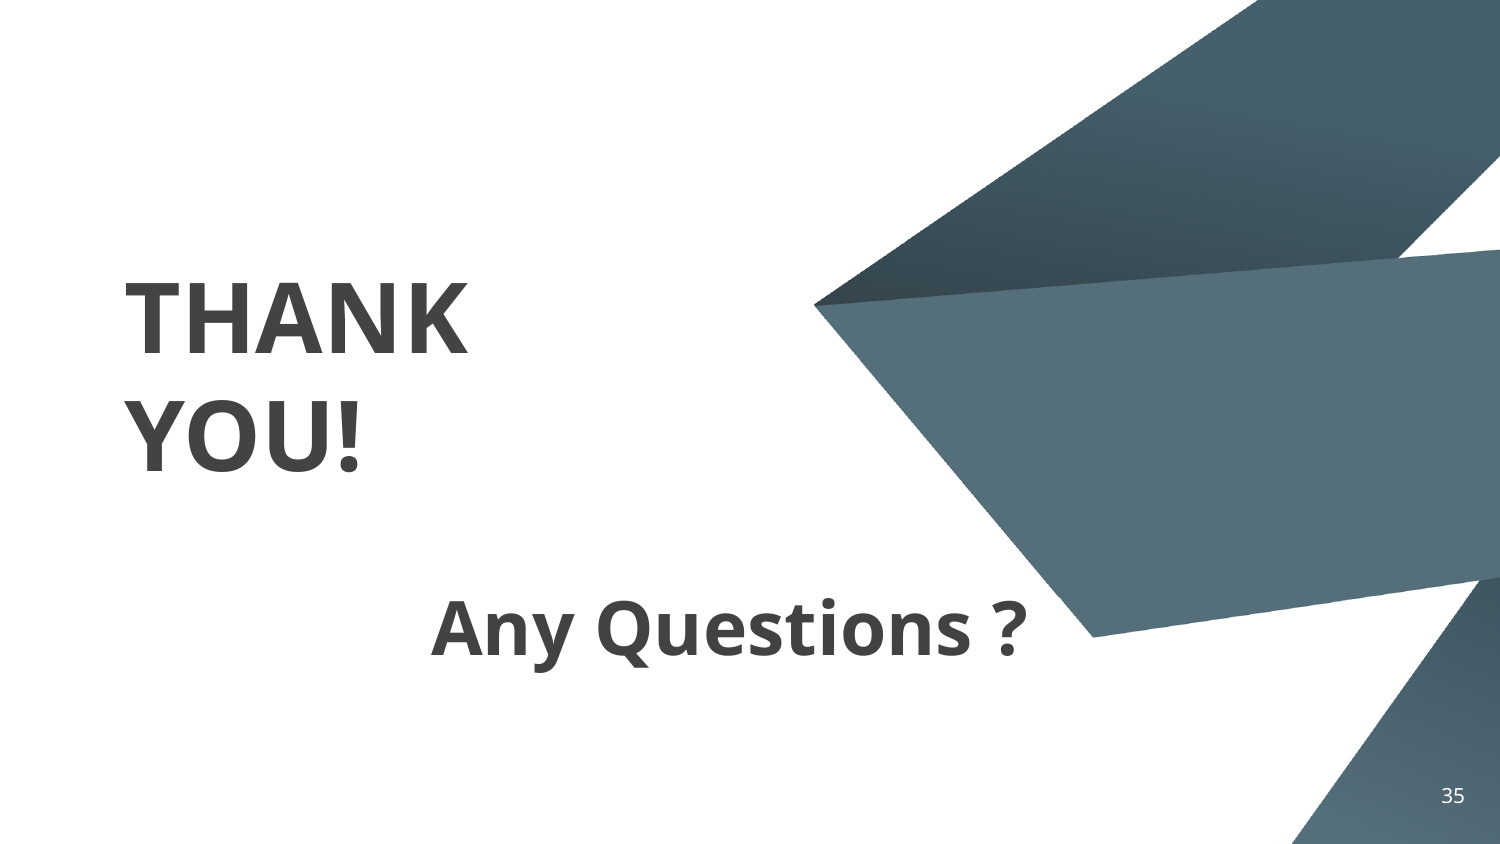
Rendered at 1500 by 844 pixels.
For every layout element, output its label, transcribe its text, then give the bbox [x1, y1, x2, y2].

text_box Any Questions ? [416, 351, 1084, 844]
text_box THANK YOU! [109, 240, 602, 389]
picture [0, 0, 1500, 844]
text_box <number> [1389, 764, 1480, 830]
